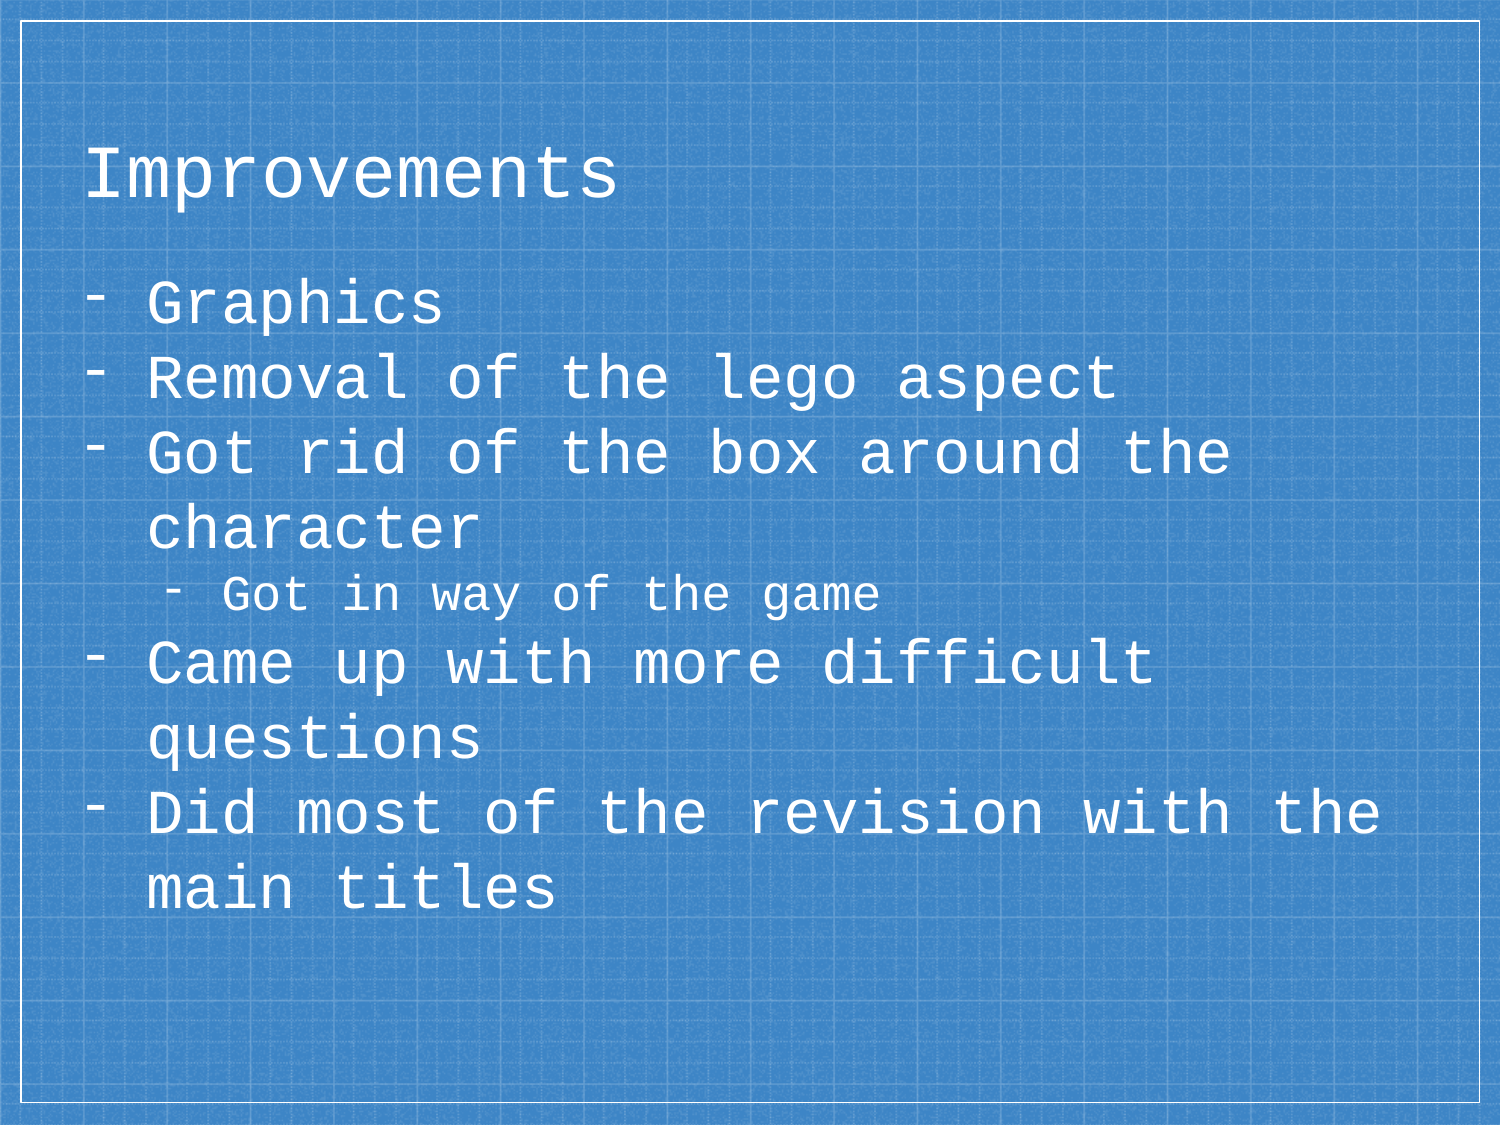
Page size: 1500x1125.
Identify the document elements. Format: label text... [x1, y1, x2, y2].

picture [0, 0, 1500, 1125]
title Improvements [66, 108, 1417, 199]
list Graphics Removal of the lego aspect Got rid of the box around the character Got in way of the game Came up with more difficult questions Did most of the revision with the main titles [56, 246, 1417, 1042]
